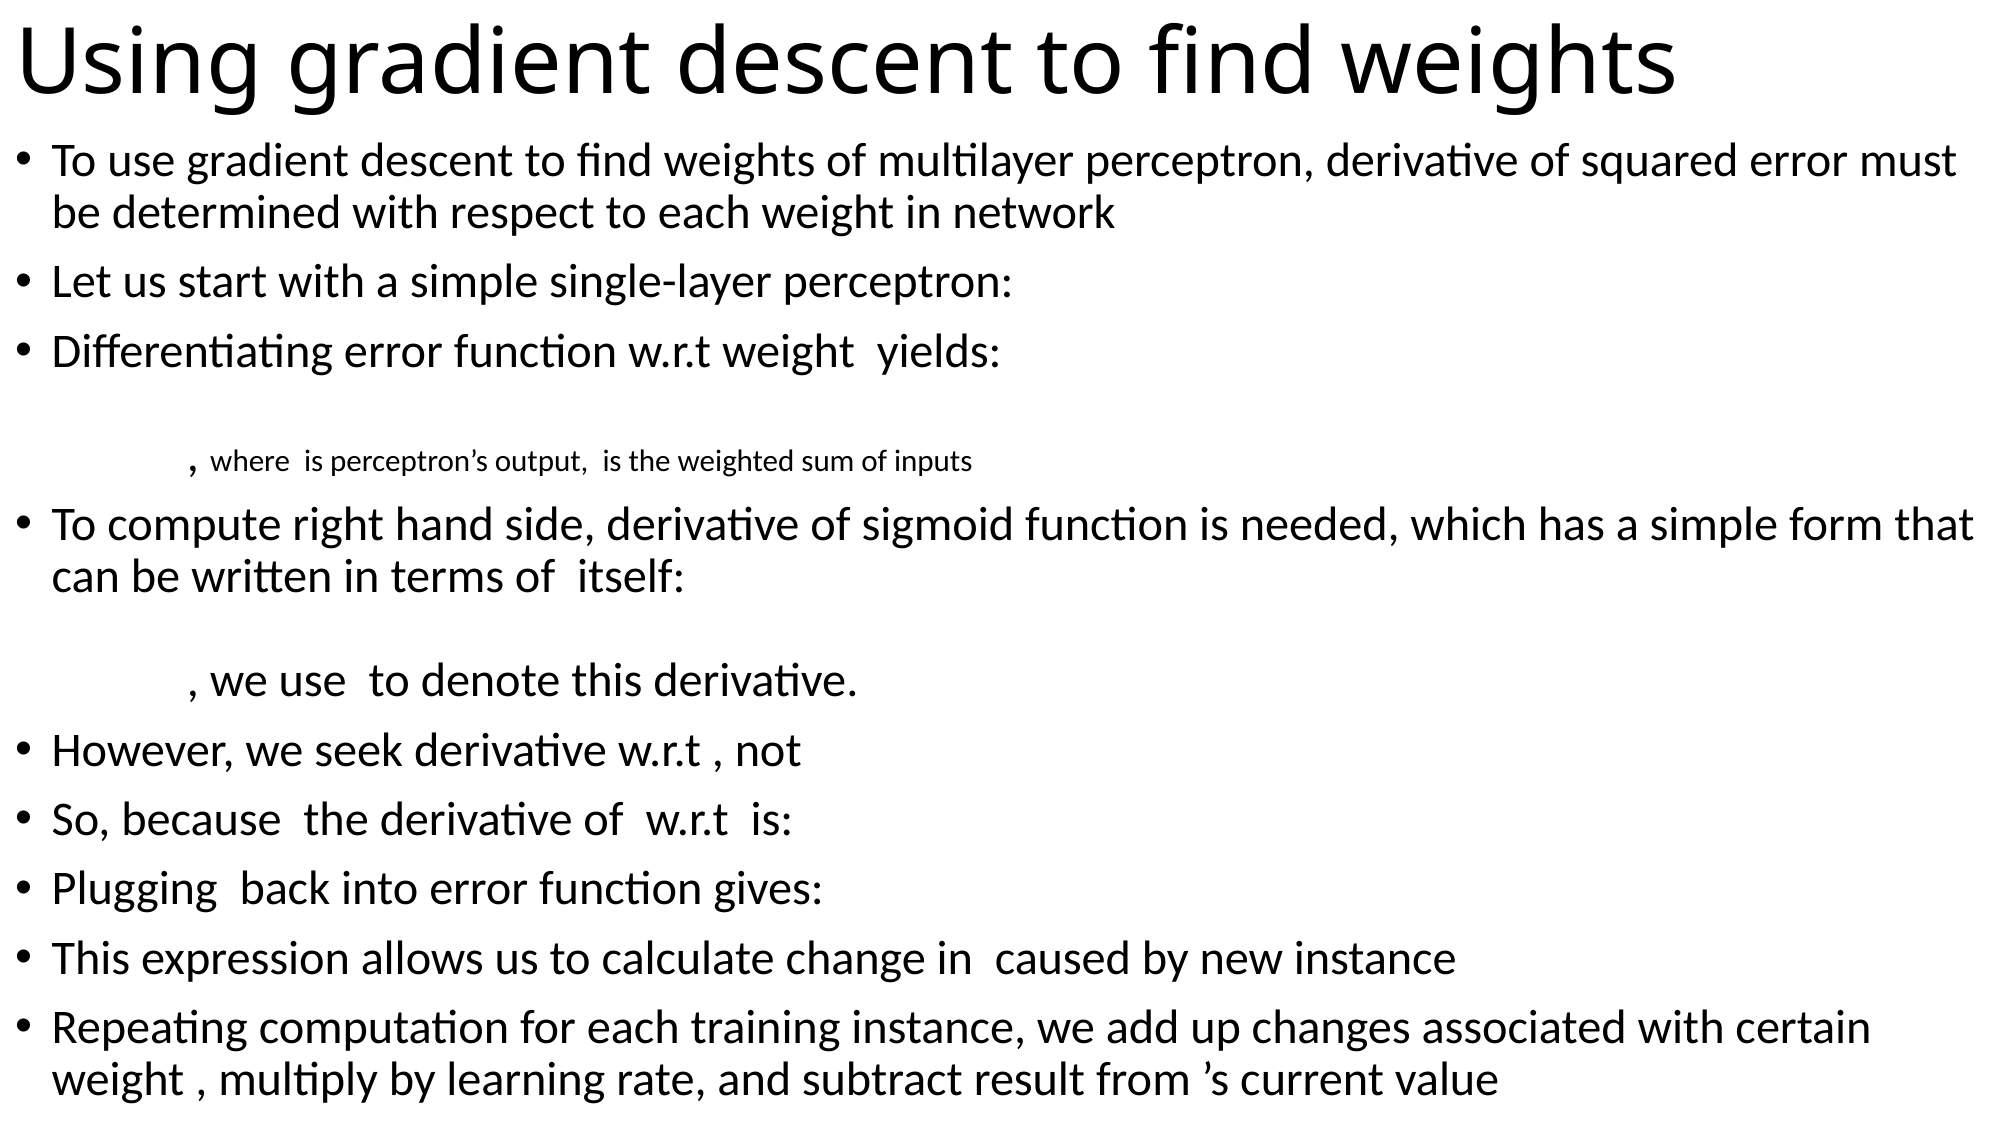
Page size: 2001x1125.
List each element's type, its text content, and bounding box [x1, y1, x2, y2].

title Using gradient descent to find weights [0, 0, 1725, 128]
